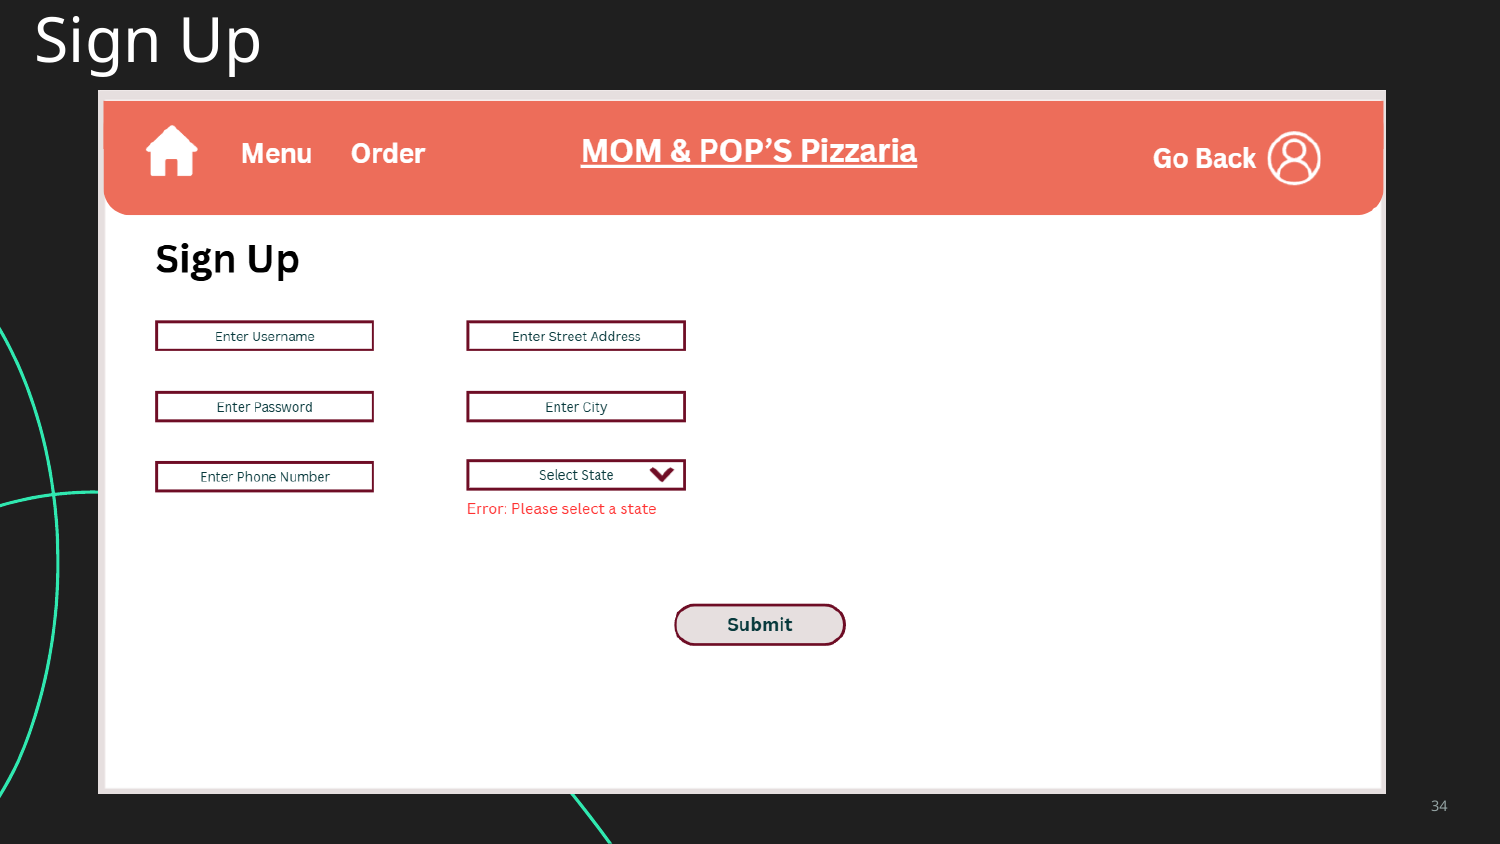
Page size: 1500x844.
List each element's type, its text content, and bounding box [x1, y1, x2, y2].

picture [98, 89, 1386, 794]
text_box Sign Up [19, 0, 882, 75]
